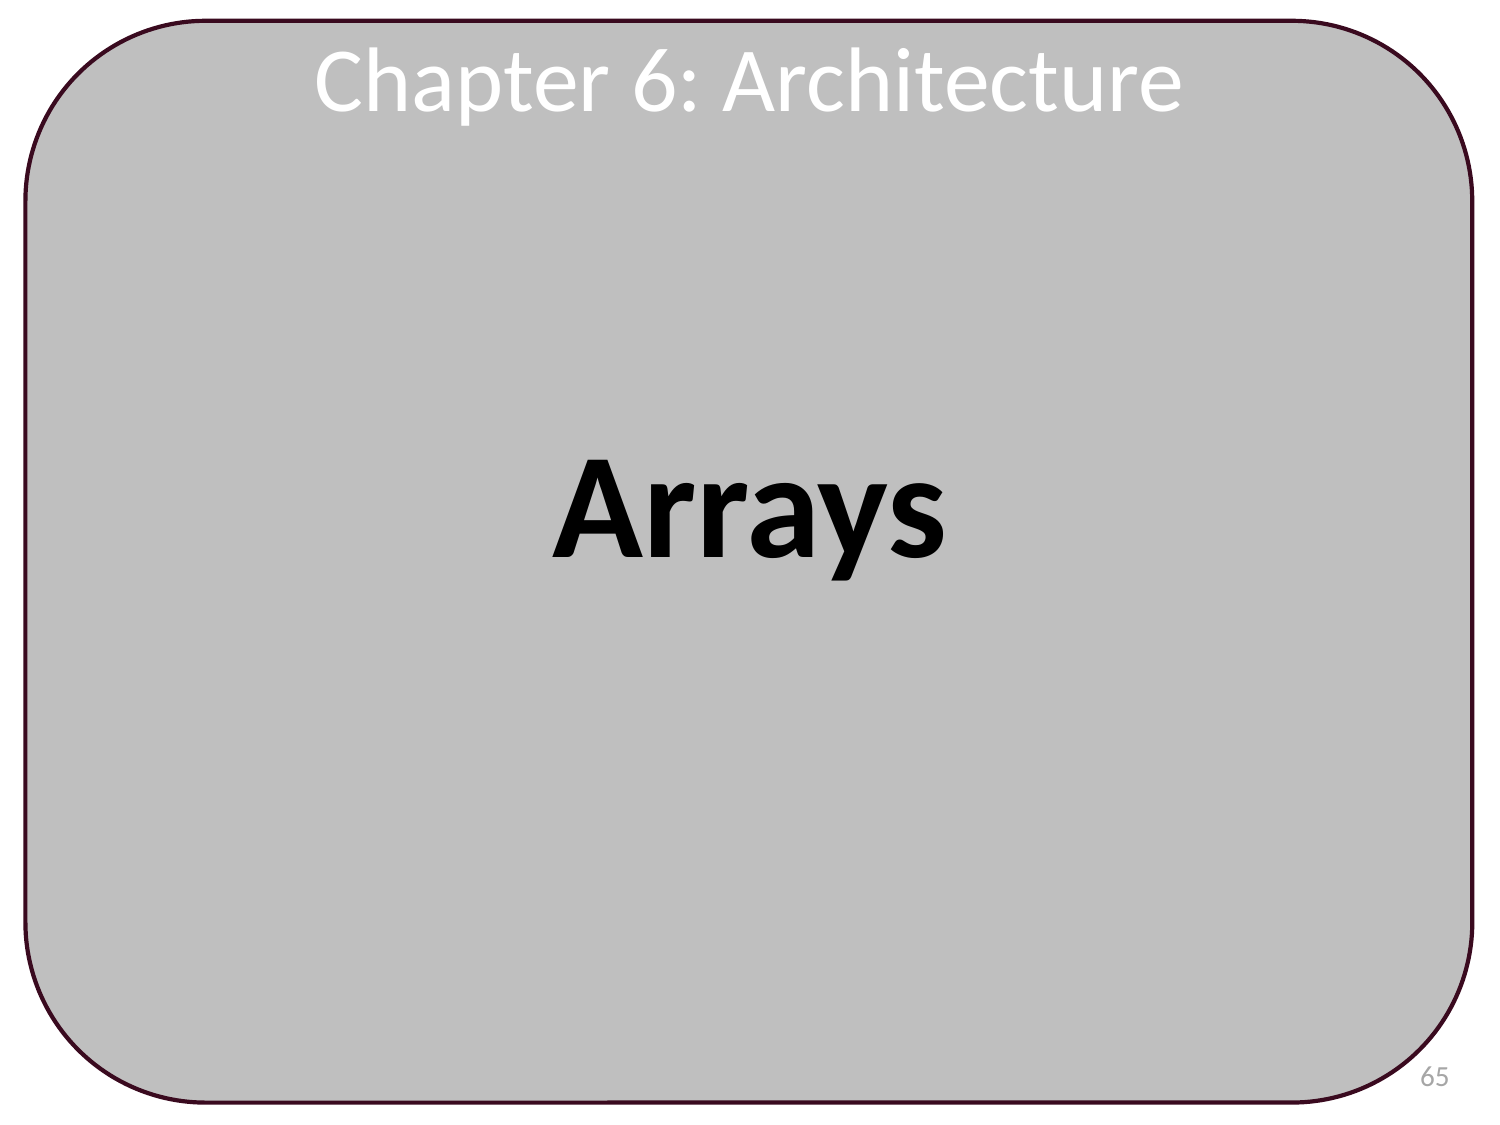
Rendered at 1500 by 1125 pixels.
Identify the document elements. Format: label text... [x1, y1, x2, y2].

text_box Chapter 6: Architecture [0, 12, 1500, 138]
text_box Arrays [0, 399, 1500, 663]
